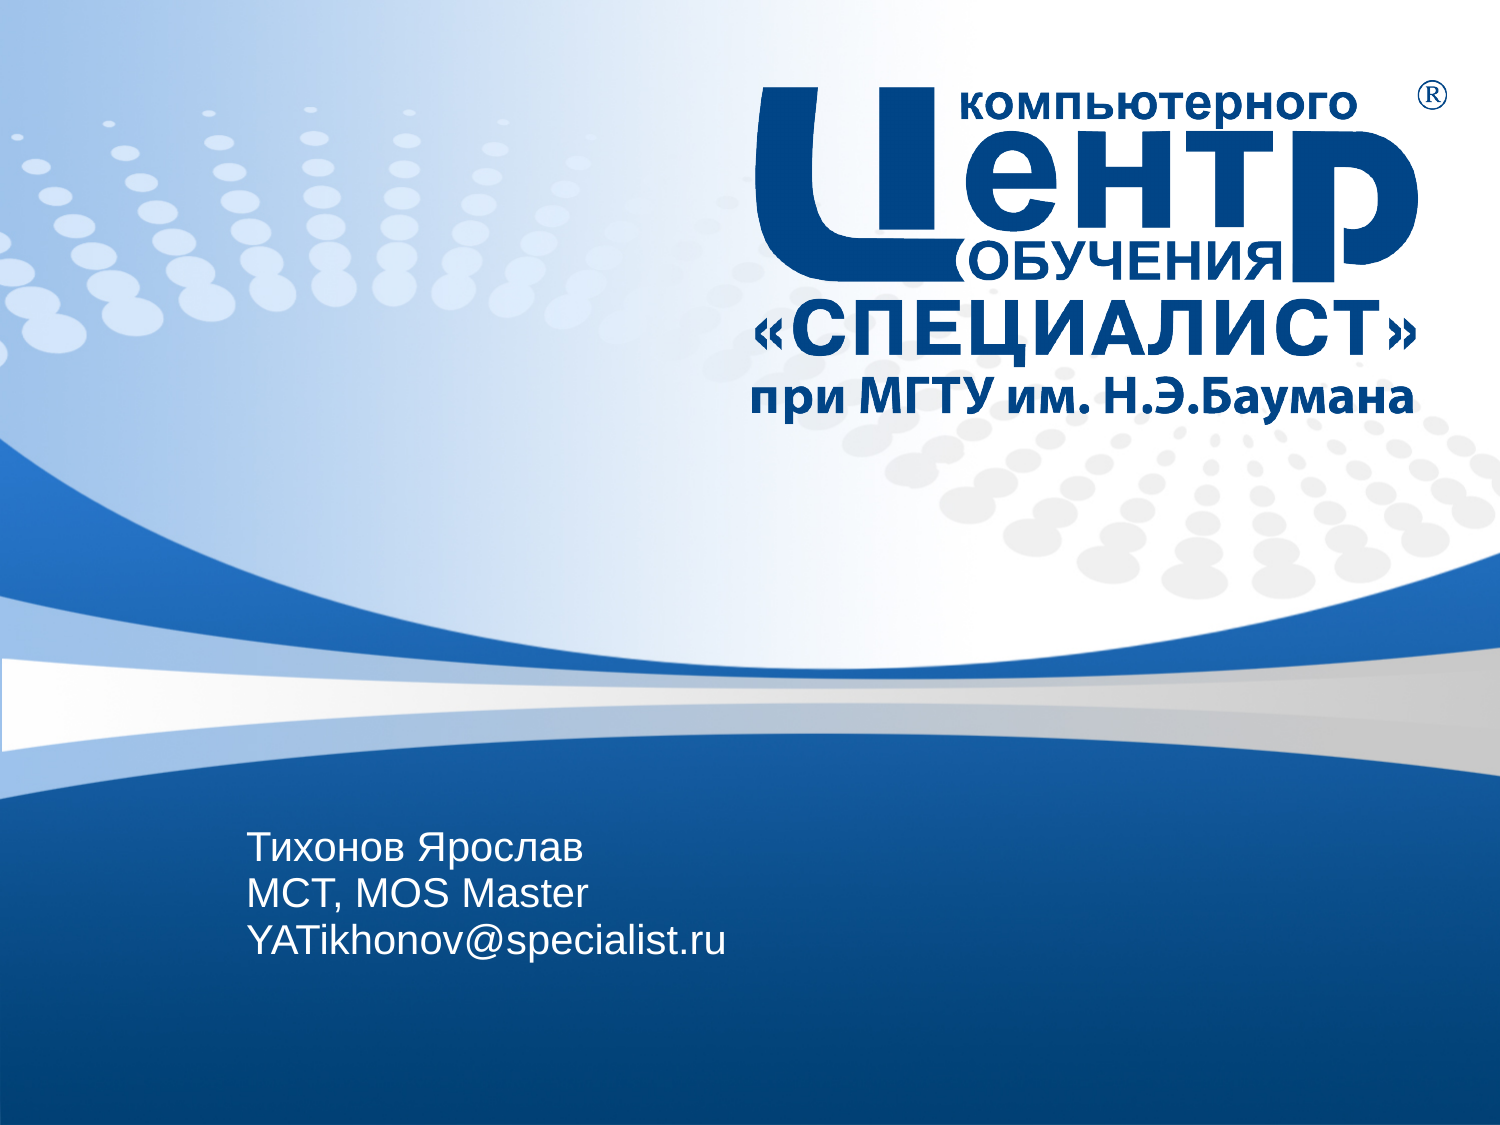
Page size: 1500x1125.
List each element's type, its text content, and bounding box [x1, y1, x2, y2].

picture [0, 0, 1500, 1125]
title Тихонов Ярослав MCT, MOS Master YATikhonov@specialist.ru [230, 794, 1294, 972]
